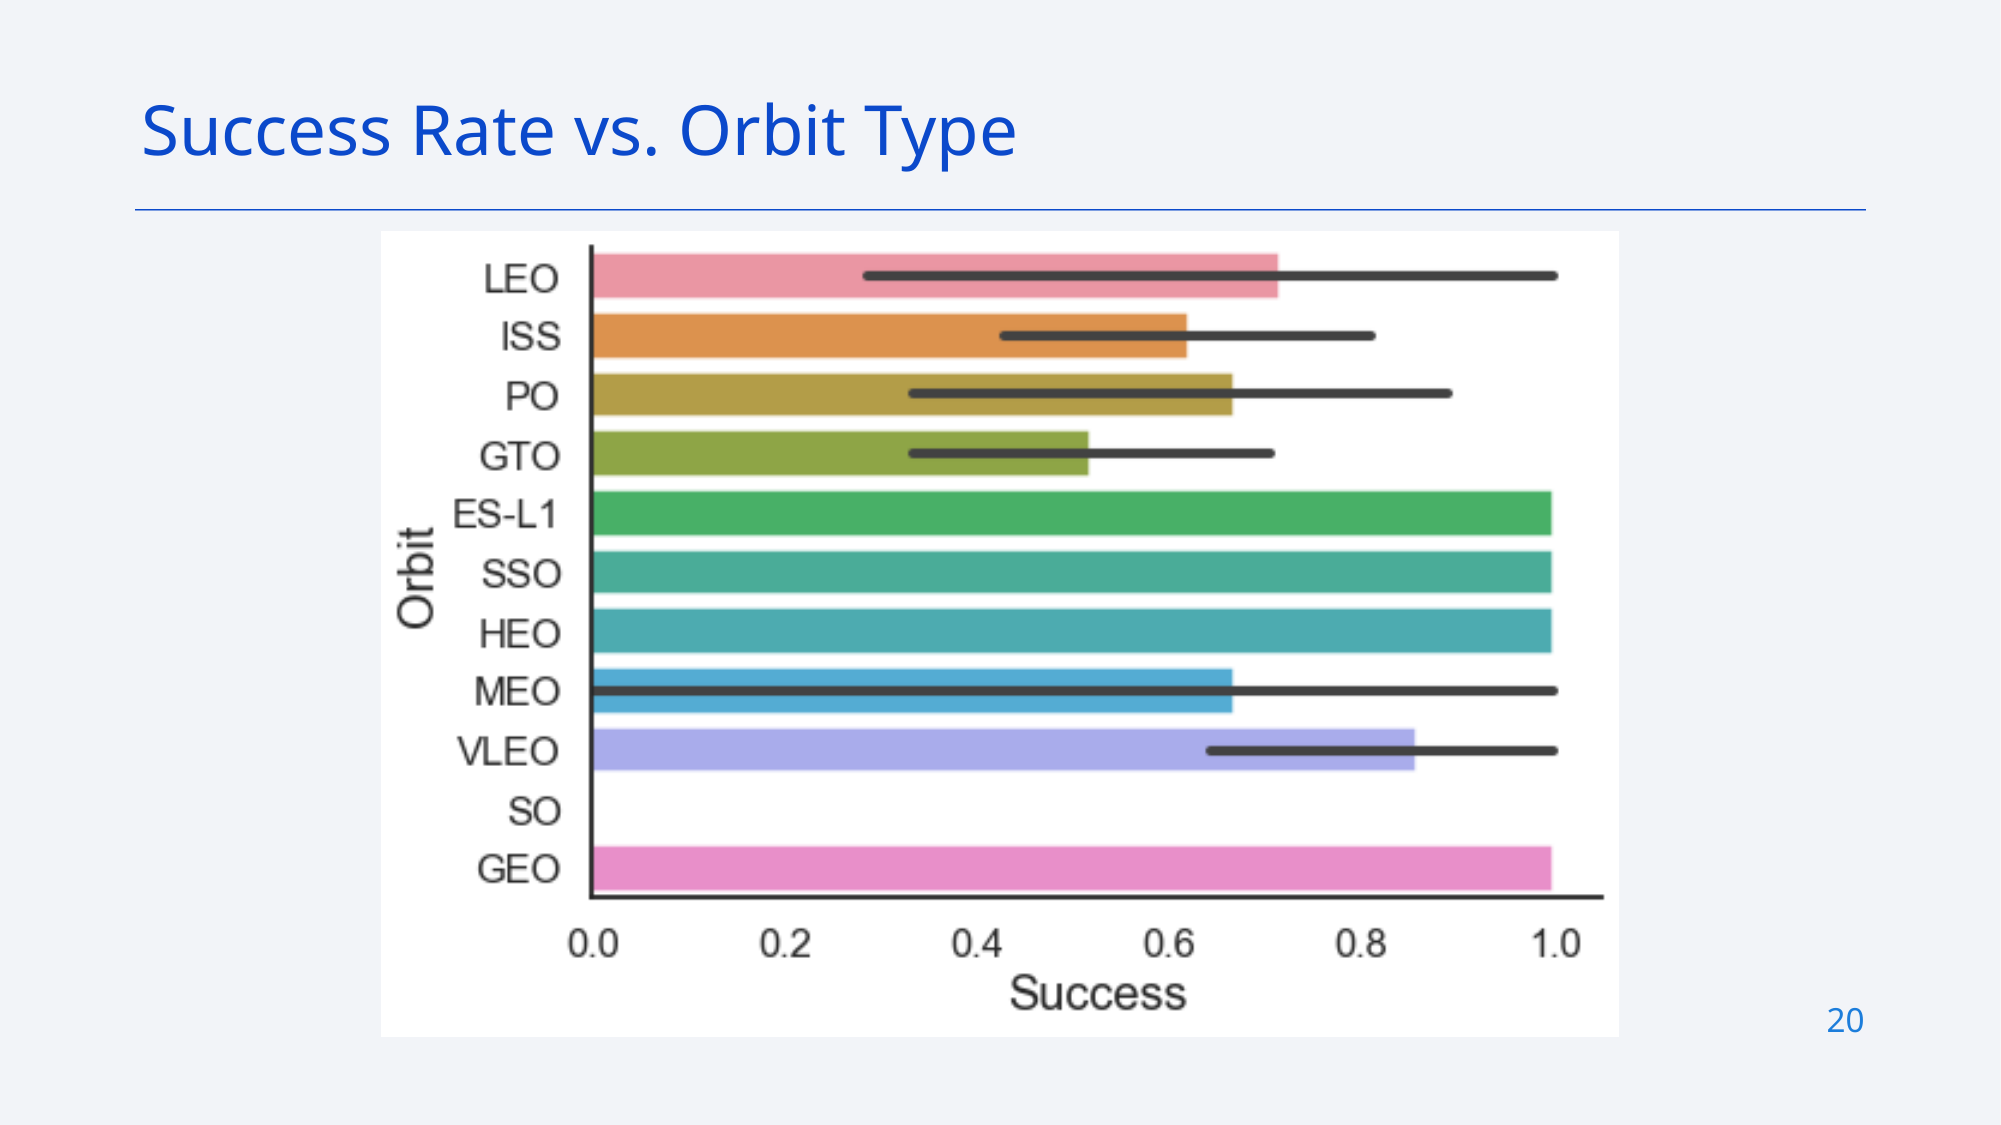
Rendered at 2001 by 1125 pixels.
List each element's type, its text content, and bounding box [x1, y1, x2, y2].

picture [0, 0, 2001, 1125]
text_box Success Rate vs. Orbit Type [126, 88, 1852, 179]
slide_number 20 [1429, 988, 1880, 1055]
